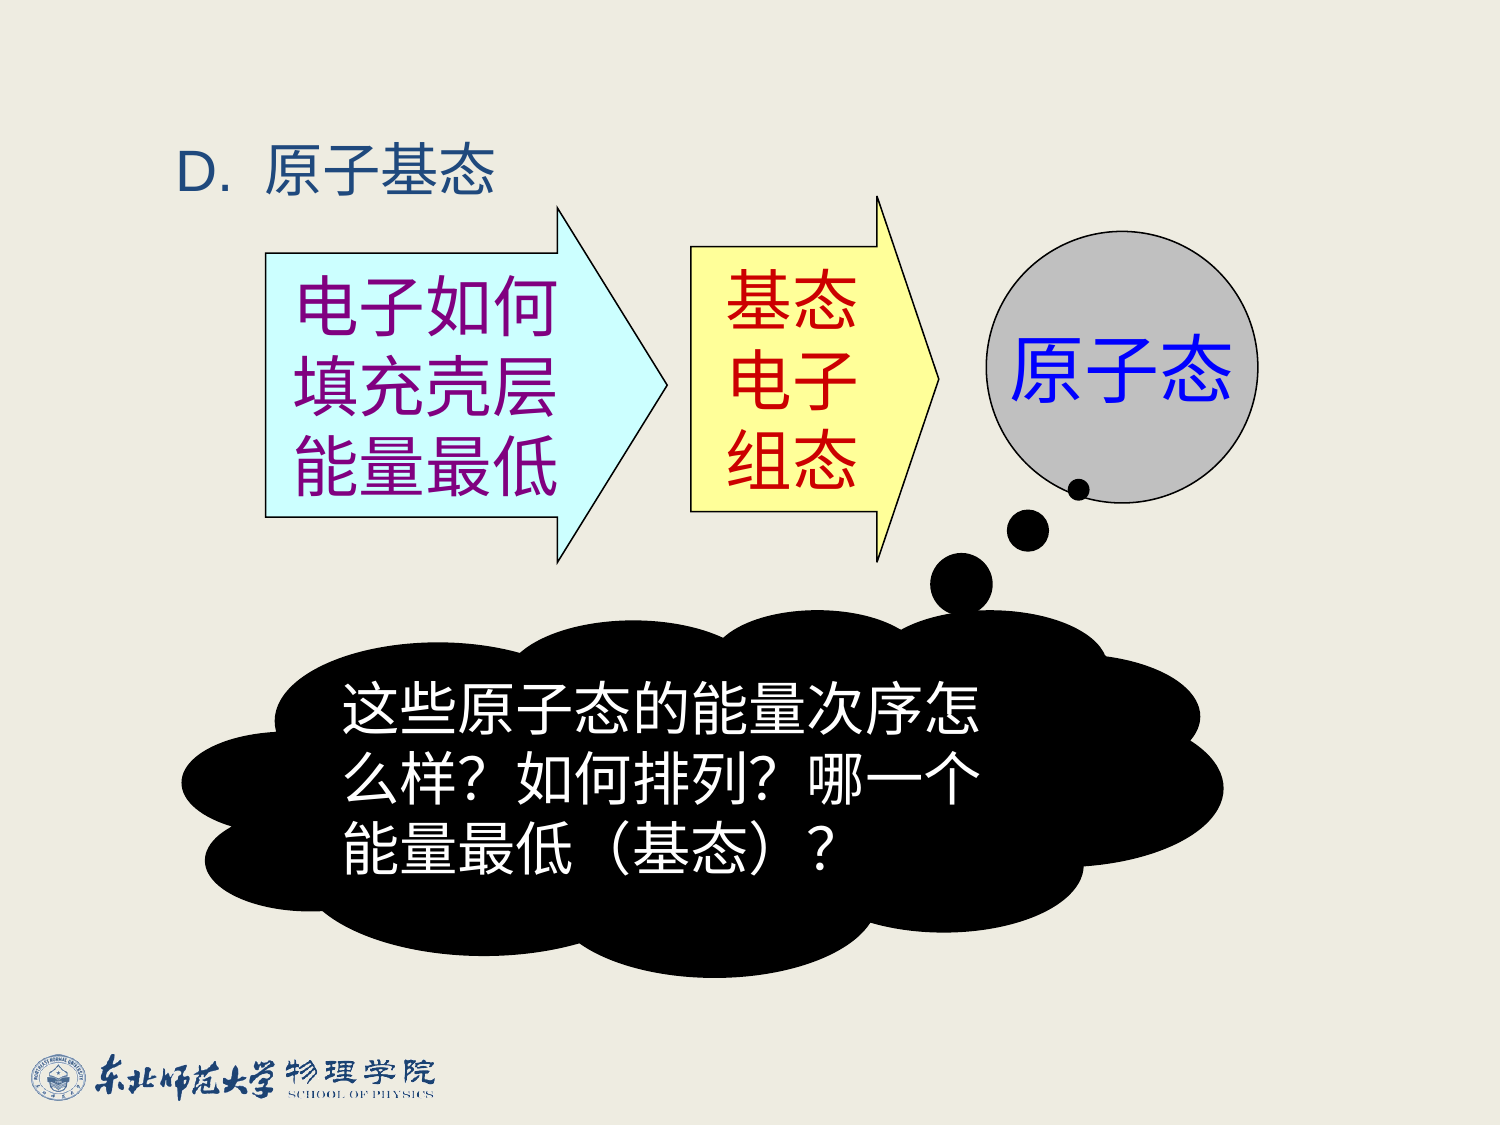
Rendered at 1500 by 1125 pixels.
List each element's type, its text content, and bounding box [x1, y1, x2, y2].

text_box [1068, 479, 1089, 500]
text_box D. 原子基态 [144, 125, 513, 211]
picture [20, 1054, 440, 1101]
text_box 电子如何 填充壳层 能量最低 [265, 207, 668, 563]
text_box 这些原子态的能量次序怎么样？如何排列？哪一个能量最低（基态）？ [1007, 510, 1049, 551]
text_box 基态 电子 组态 [690, 195, 939, 563]
text_box 这些原子态的能量次序怎么样？如何排列？哪一个能量最低（基态）？ [182, 553, 1223, 978]
text_box 原子态 [986, 231, 1258, 503]
